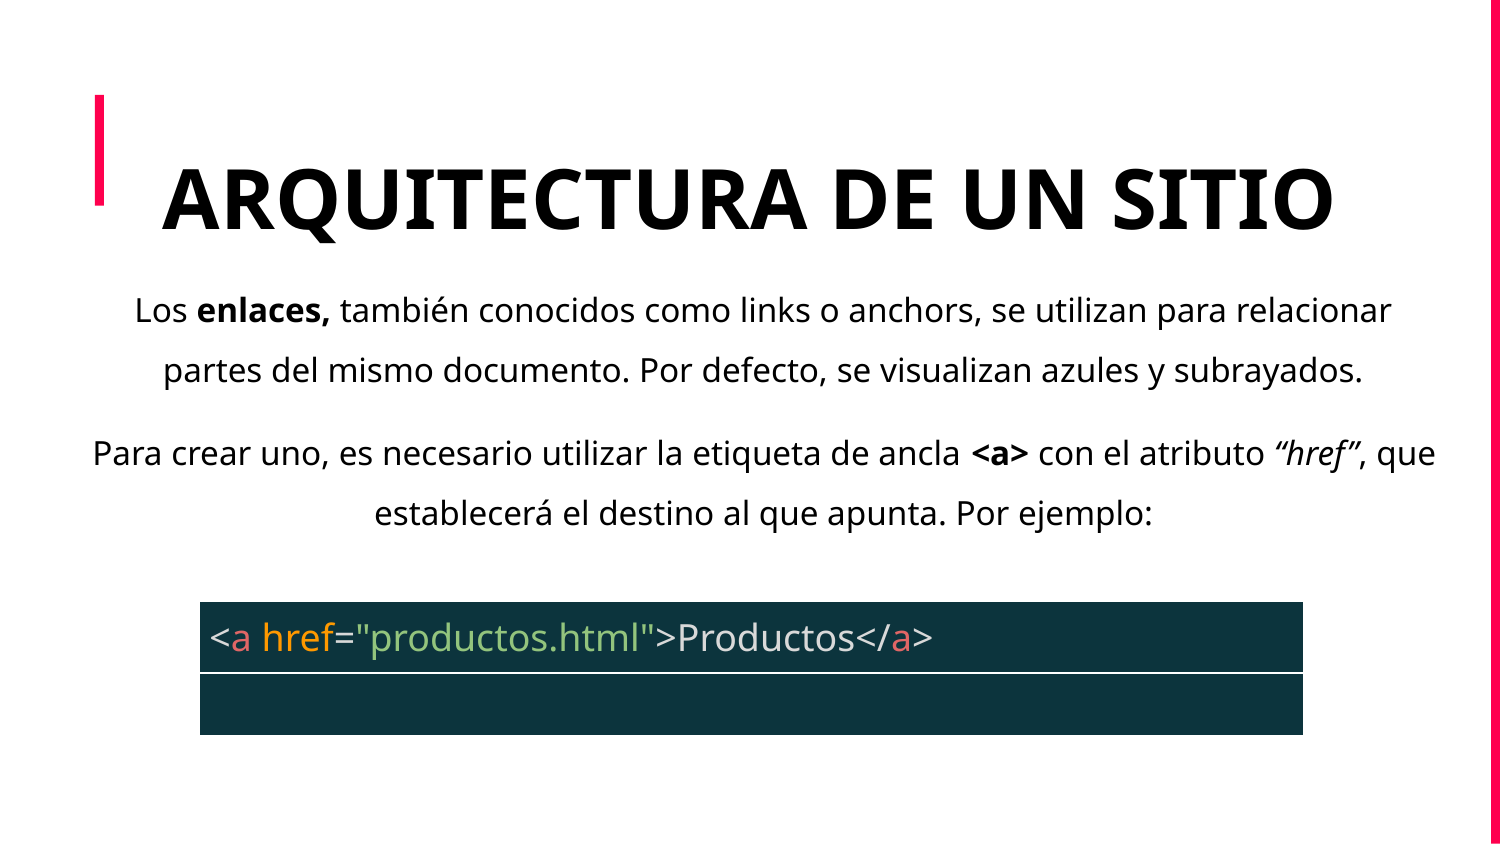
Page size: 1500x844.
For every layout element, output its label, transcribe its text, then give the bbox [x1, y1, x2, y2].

text_box ARQUITECTURA DE UN SITIO [109, 80, 1391, 213]
table_header <a href="productos.html">Productos</a> [200, 602, 1303, 672]
table_cell [200, 674, 1303, 735]
text_box Los enlaces, también conocidos como links o anchors, se utilizan para relacionar partes del mismo documento. Por defecto, se visualizan azules y subrayados. Para crear uno, es necesario utilizar la etiqueta de ancla <a> con el atributo “href”, que establecerá el destino al que apunta. Por ejemplo: [71, 242, 1458, 560]
